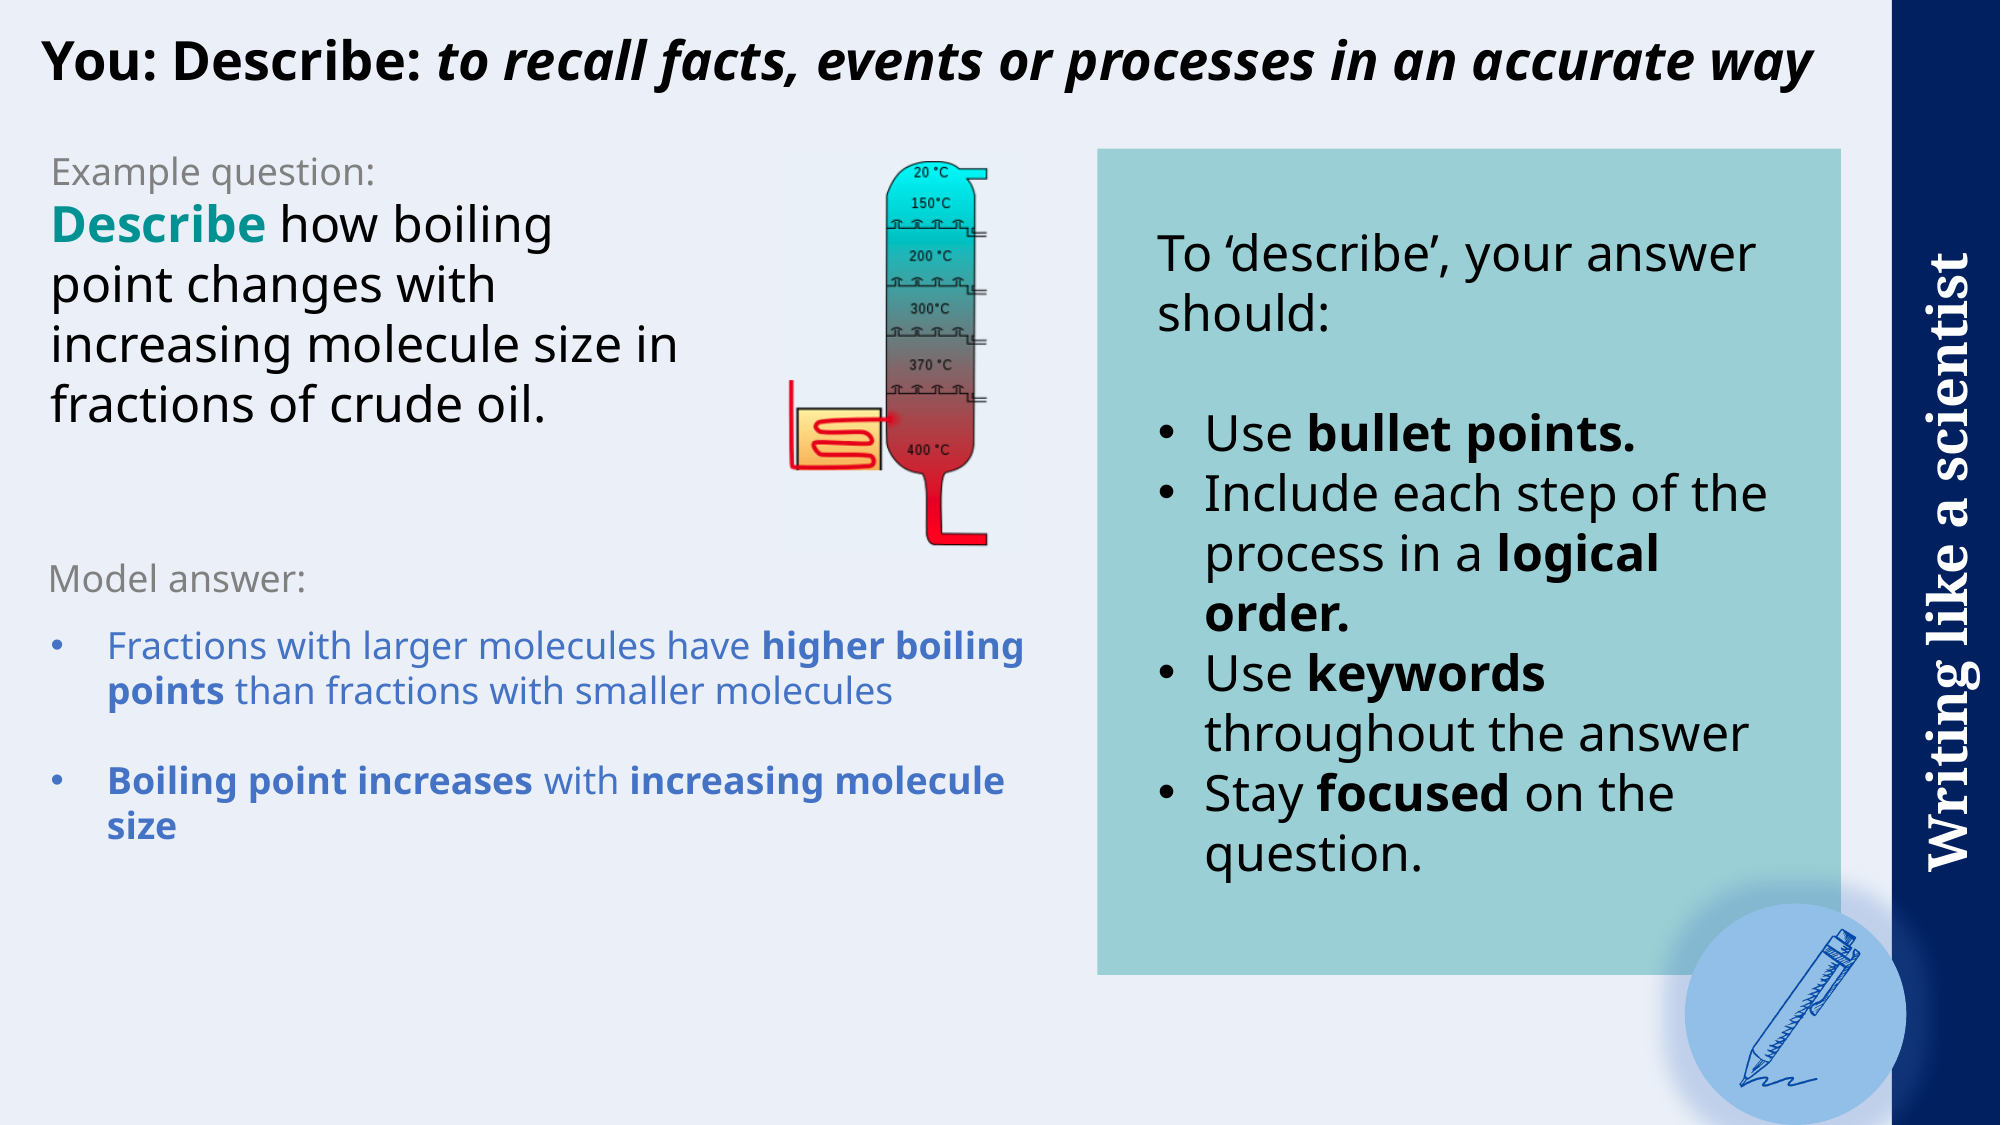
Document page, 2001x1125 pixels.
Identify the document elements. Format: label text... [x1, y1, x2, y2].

text_box To ‘describe’, your answer should: Use bullet points. Include each step of the process in a logical order. Use keywords throughout the answer Stay focused on the question. [1143, 214, 1823, 890]
text_box Fractions with larger molecules have higher boiling points than fractions with smaller molecules Boiling point increases with increasing molecule size [35, 614, 1081, 855]
picture [783, 153, 1014, 550]
text_box Model answer: [32, 547, 417, 608]
text_box Example question: [35, 140, 445, 201]
text_box Describe how boiling point changes with increasing molecule size in fractions of crude oil. [35, 185, 696, 441]
picture [1687, 913, 1882, 1108]
text_box You: Describe: to recall facts, events or processes in an accurate way [41, 16, 1882, 93]
